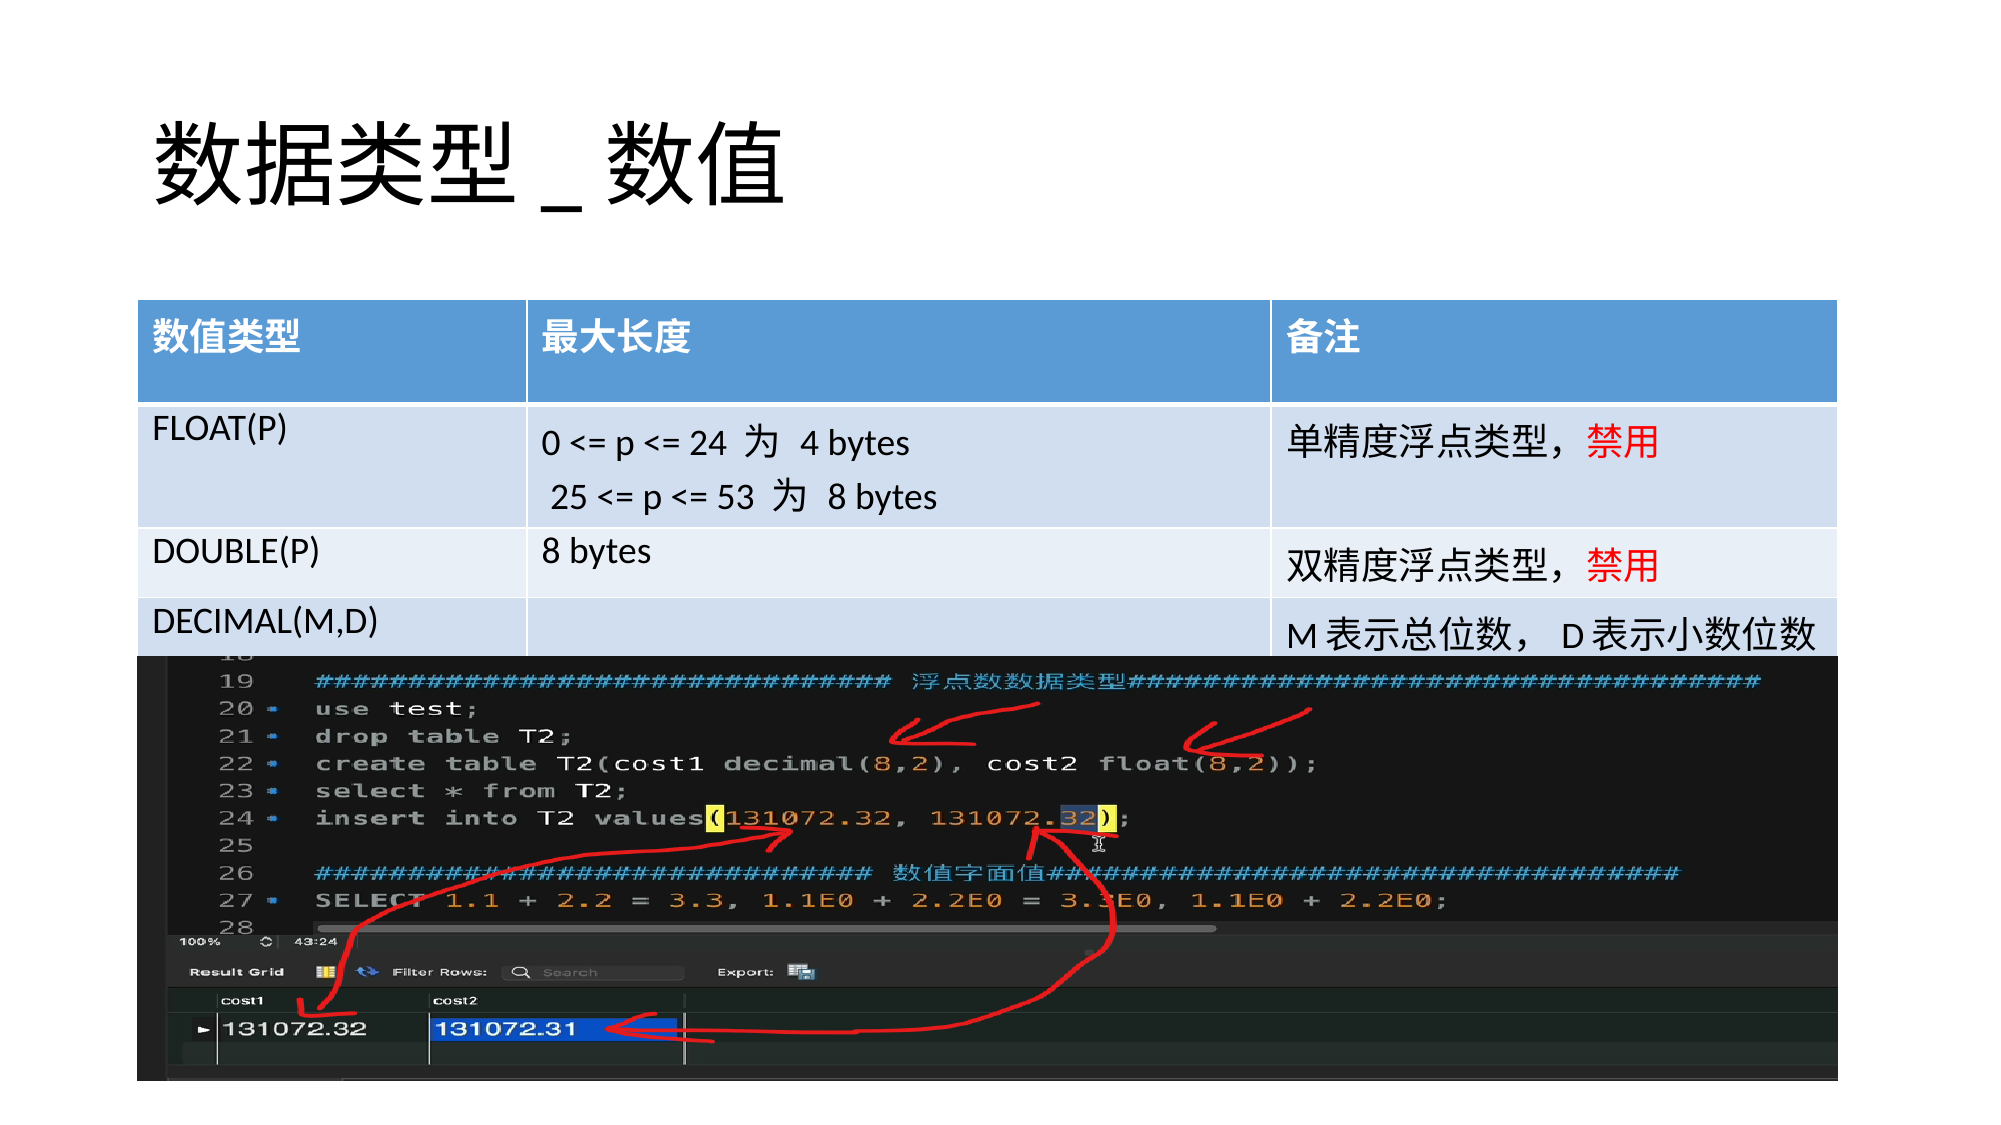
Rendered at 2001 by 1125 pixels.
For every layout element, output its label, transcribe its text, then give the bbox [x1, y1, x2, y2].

table_cell FLOAT(P) [138, 407, 526, 527]
table_cell M表示总位数，D表示小数位数 [1272, 598, 1837, 656]
table_cell 0 <= p <= 24 为 4 bytes 25 <= p <= 53 为 8 bytes [528, 407, 1270, 527]
table_cell 8 bytes [528, 529, 1270, 597]
table_cell [528, 598, 1270, 656]
table_cell 单精度浮点类型，禁用 [1272, 407, 1837, 527]
table_header 备注 [1272, 300, 1837, 402]
table_header 数值类型 [138, 300, 526, 402]
table_cell 双精度浮点类型，禁用 [1272, 529, 1837, 597]
title 数据类型_数值 [137, 59, 1863, 278]
table_cell DECIMAL(M,D) [138, 598, 526, 656]
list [137, 656, 1838, 1081]
table_header 最大长度 [528, 300, 1270, 402]
table_cell DOUBLE(P) [138, 529, 526, 597]
